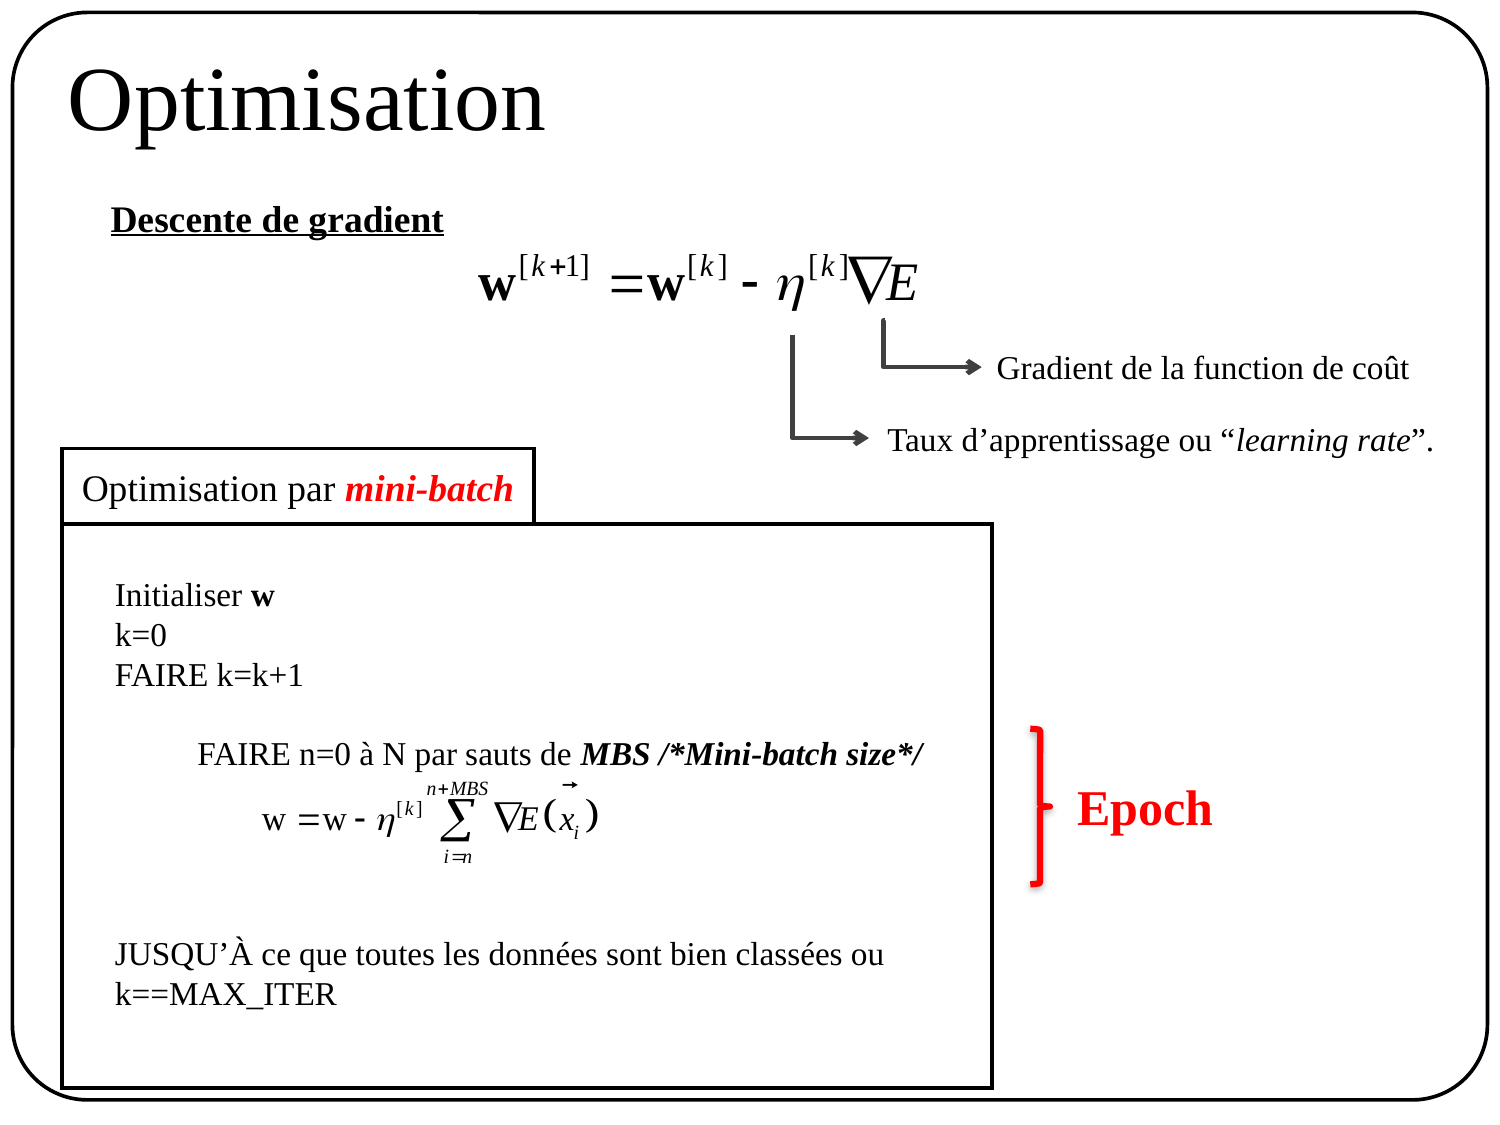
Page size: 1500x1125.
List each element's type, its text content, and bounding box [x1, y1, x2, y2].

picture [470, 241, 932, 324]
text_box Optimisation [53, 0, 1329, 188]
picture [255, 772, 603, 871]
text_box [1030, 725, 1054, 888]
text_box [95, 187, 1450, 466]
text_box Initialiser w k=0 FAIRE k=k+1 FAIRE n=0 à N par sauts de MBS /*Mini-batch size*/ JUSQU’À ce que toutes les données sont bien classées ou k==MAX_ITER [100, 565, 983, 1020]
text_box [62, 523, 992, 1088]
text_box Epoch [1062, 768, 1229, 843]
text_box [62, 448, 535, 524]
